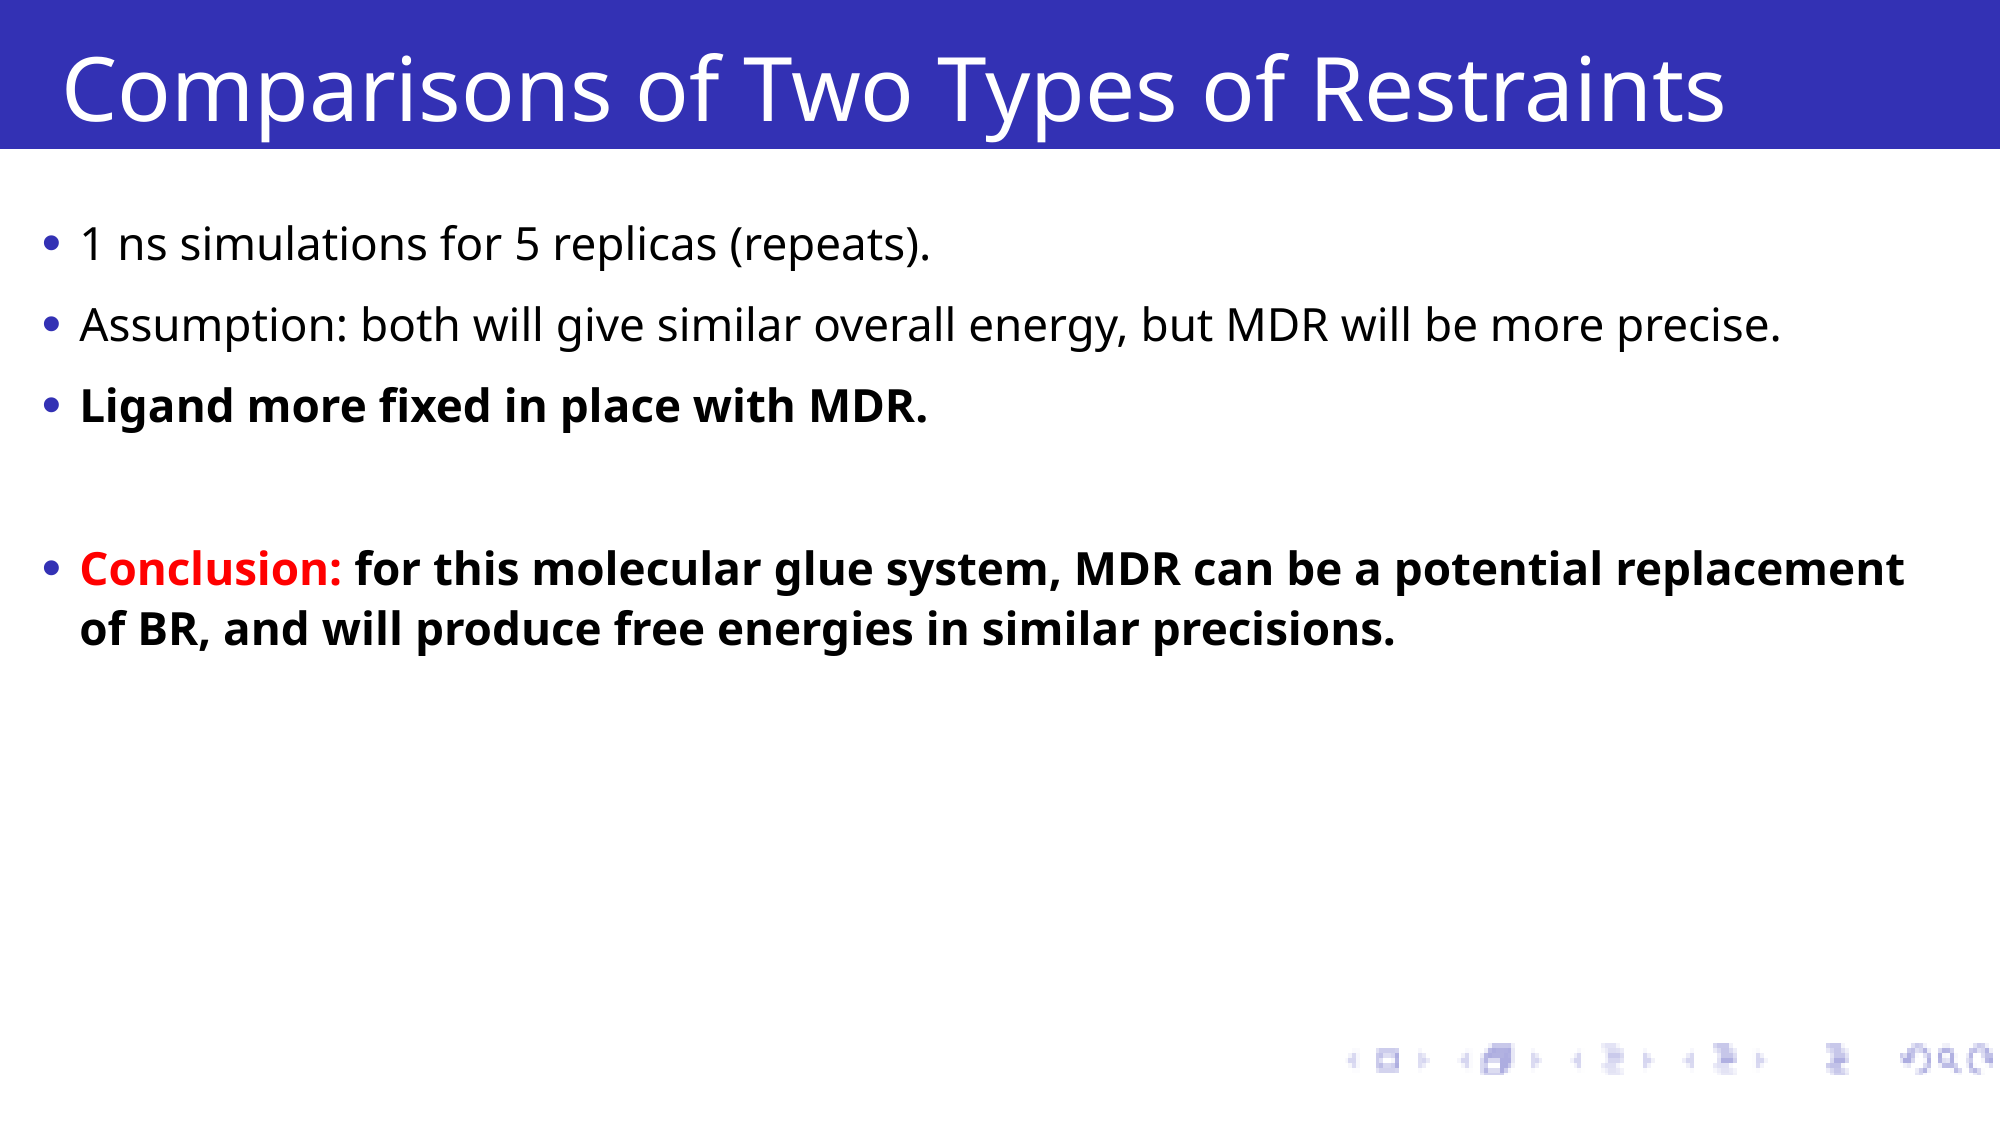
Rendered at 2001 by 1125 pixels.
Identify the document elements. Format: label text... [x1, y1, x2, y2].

title Comparisons of Two Types of Restraints [0, 0, 2000, 149]
text_box 1 ns simulations for 5 replicas (repeats). Assumption: both will give similar overall energy, but MDR will be more precise. Ligand more fixed in place with MDR. Conclusion: for this molecular glue system, MDR can be a potential replacement of BR, and will produce free energies in similar precisions. [26, 201, 1949, 1013]
text_box [974, 464, 1026, 661]
